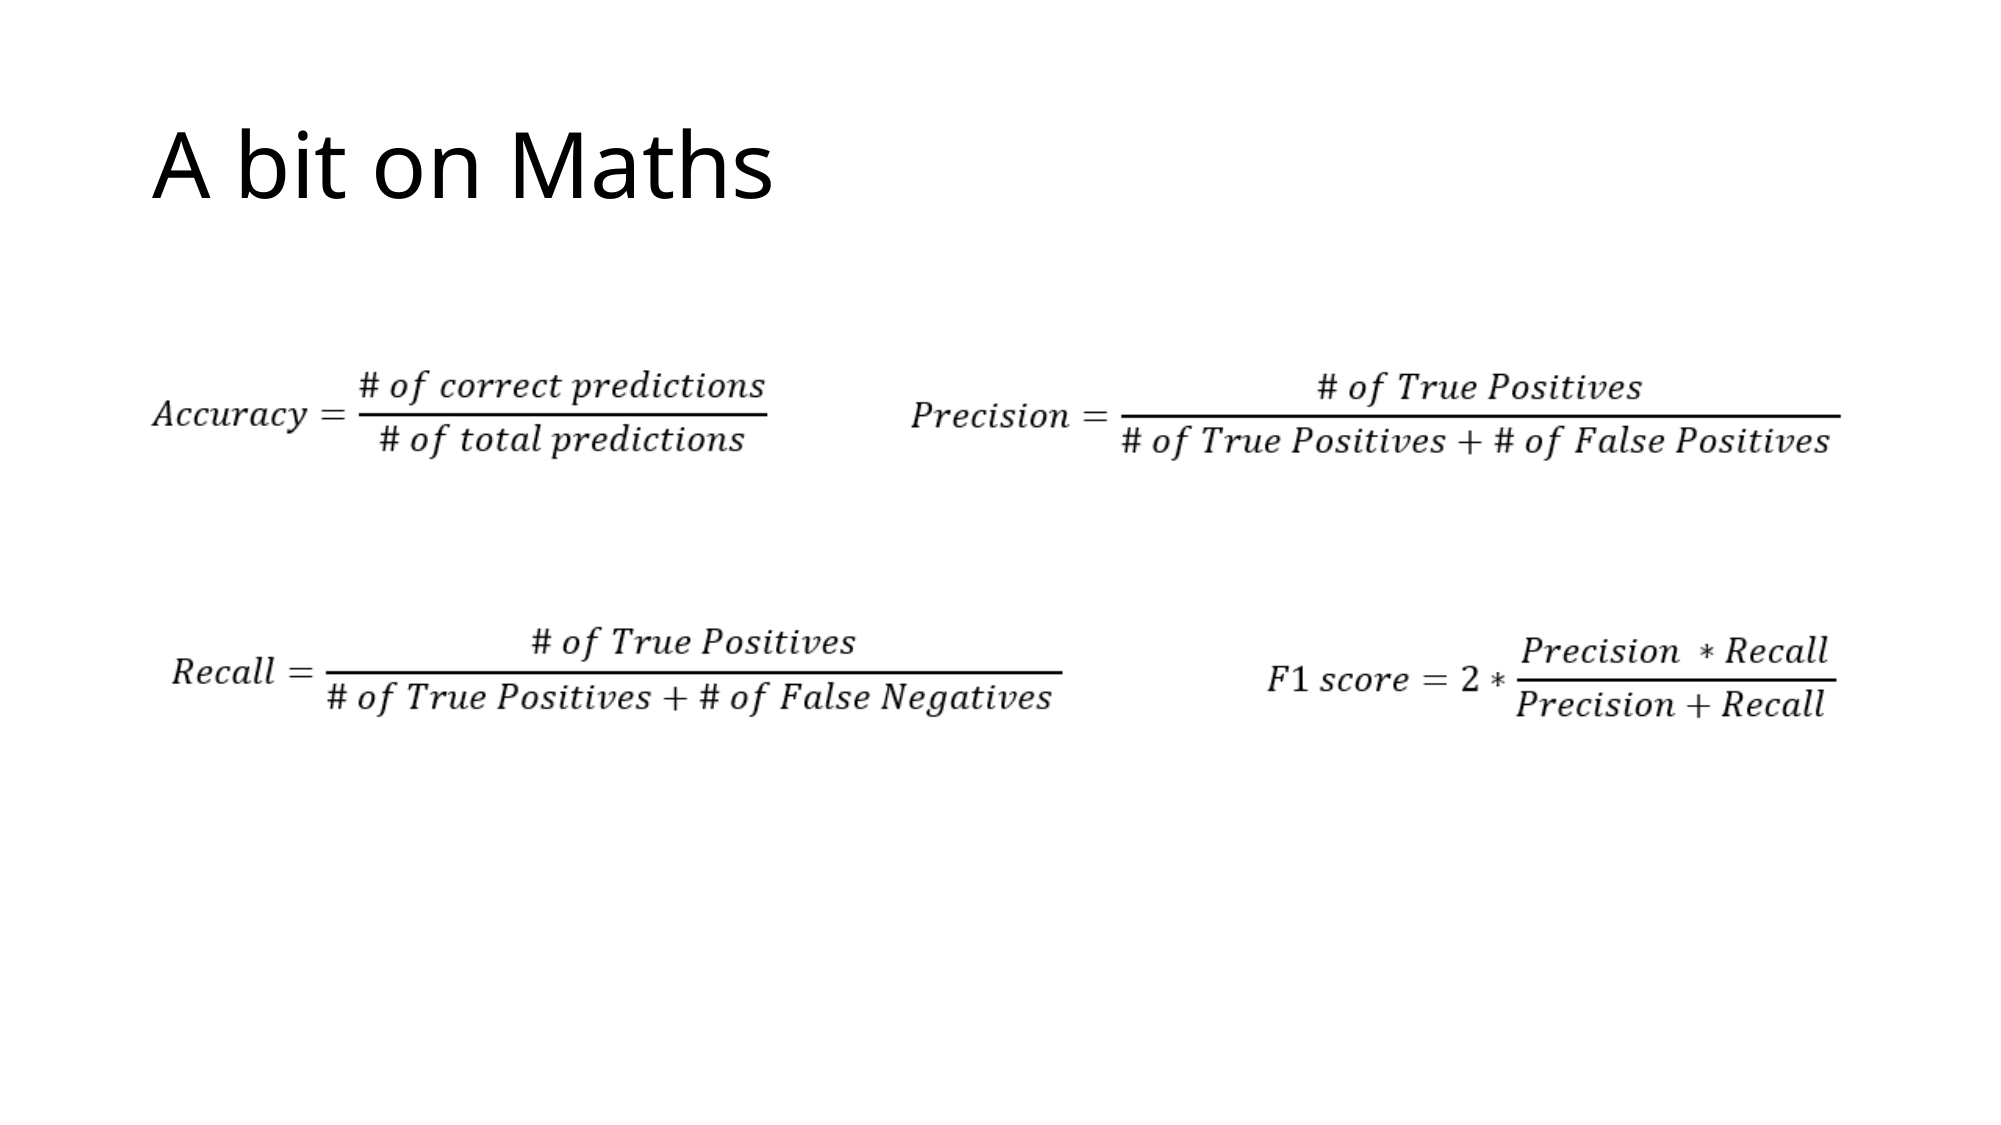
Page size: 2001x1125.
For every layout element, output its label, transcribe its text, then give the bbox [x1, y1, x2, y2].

picture [137, 347, 802, 475]
title A bit on Maths [137, 59, 1863, 278]
picture [1245, 597, 1857, 737]
picture [890, 333, 1863, 475]
picture [137, 591, 1094, 736]
